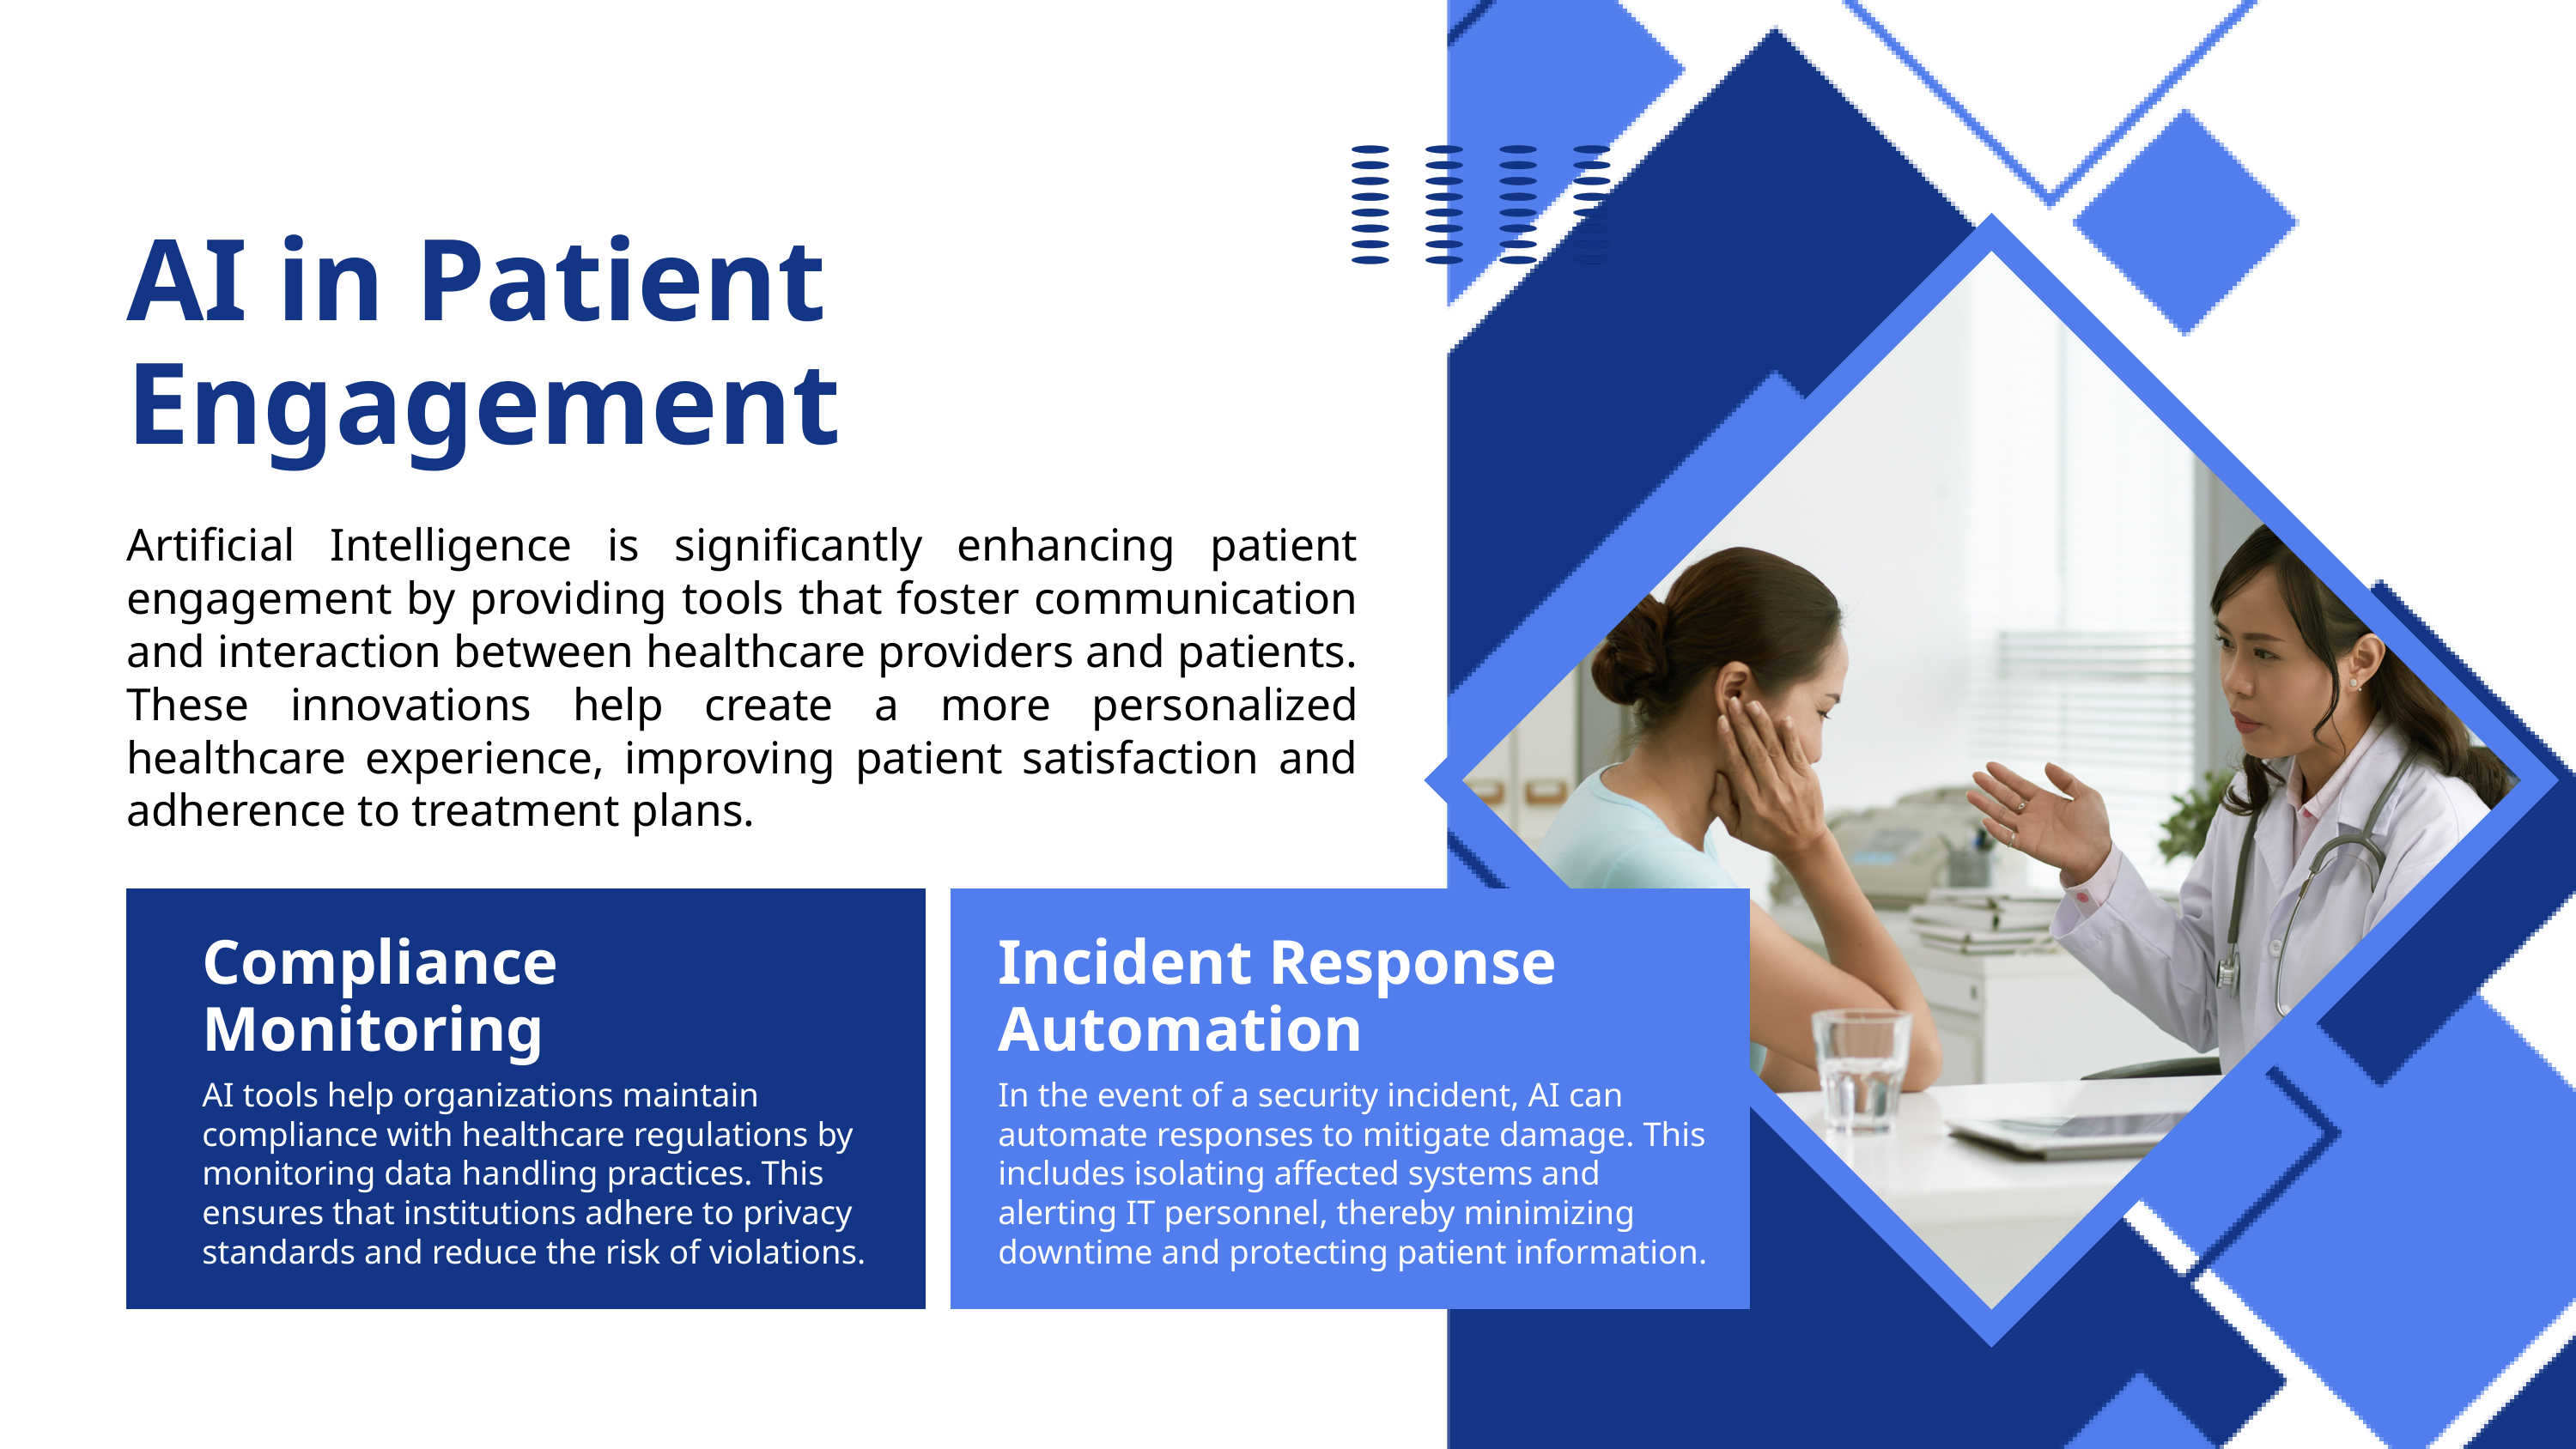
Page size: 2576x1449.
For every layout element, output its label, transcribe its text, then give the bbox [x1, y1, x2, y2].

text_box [950, 888, 1751, 1310]
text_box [1443, 231, 2541, 1330]
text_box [126, 888, 927, 1310]
text_box AI in Patient Engagement [126, 219, 1339, 467]
text_box [1350, 143, 1611, 264]
text_box [1447, 0, 2576, 1449]
text_box Artificial Intelligence is significantly enhancing patient engagement by providing tools that foster communication and interaction between healthcare providers and patients. These innovations help create a more personalized healthcare experience, improving patient satisfaction and adherence to treatment plans. [126, 517, 1360, 836]
